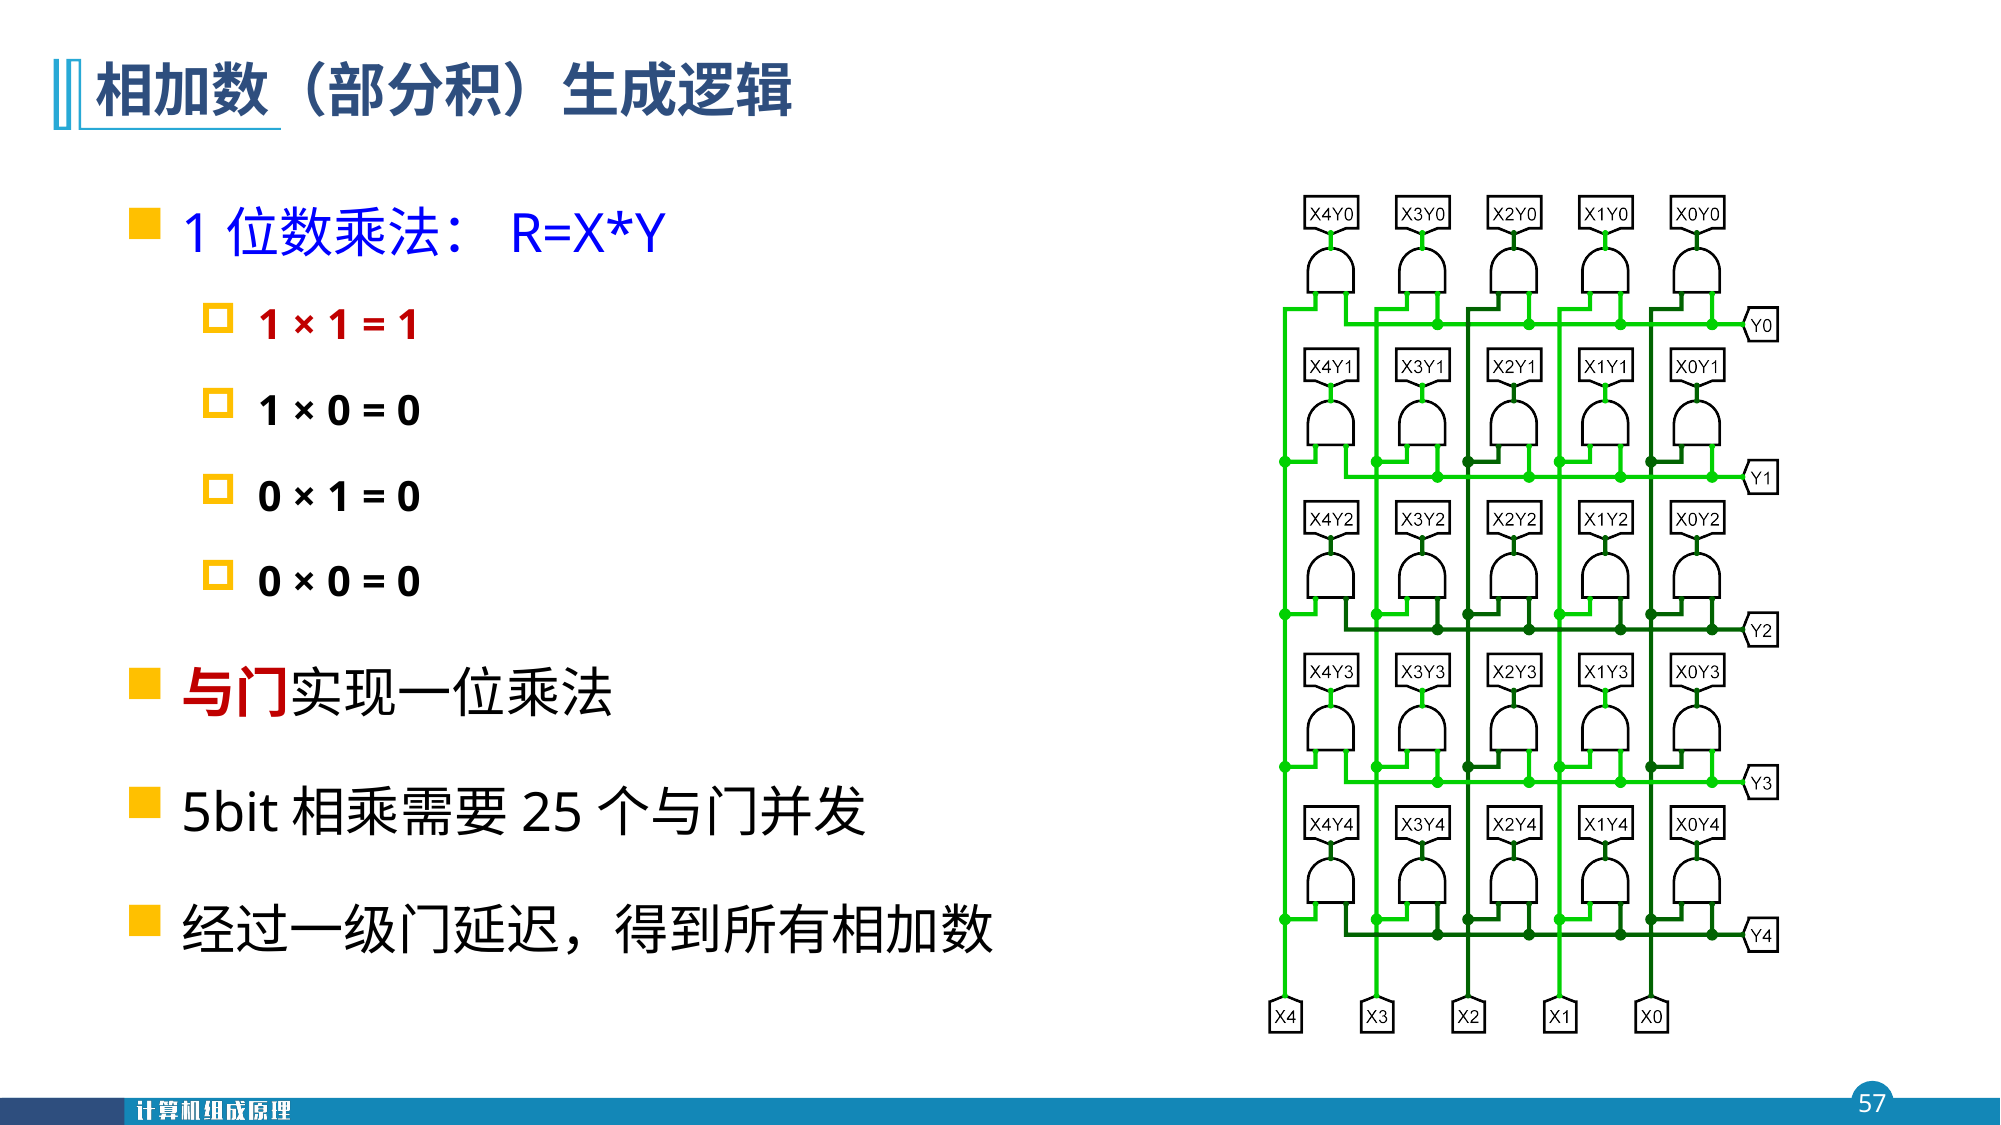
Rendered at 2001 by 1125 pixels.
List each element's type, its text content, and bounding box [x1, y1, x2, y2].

title 相加数（部分积）生成逻辑 [80, 42, 1805, 144]
text_box [835, 771, 1283, 1103]
list 1位数乘法：R=X*Y 1 × 1 = 1 1 × 0 = 0 0 × 1 = 0 0 × 0 = 0 与门实现一位乘法 5bit相乘需要25个与门并发 经过一级门延迟，得到所有相加数 [109, 157, 1186, 1083]
picture [1262, 190, 1805, 1052]
